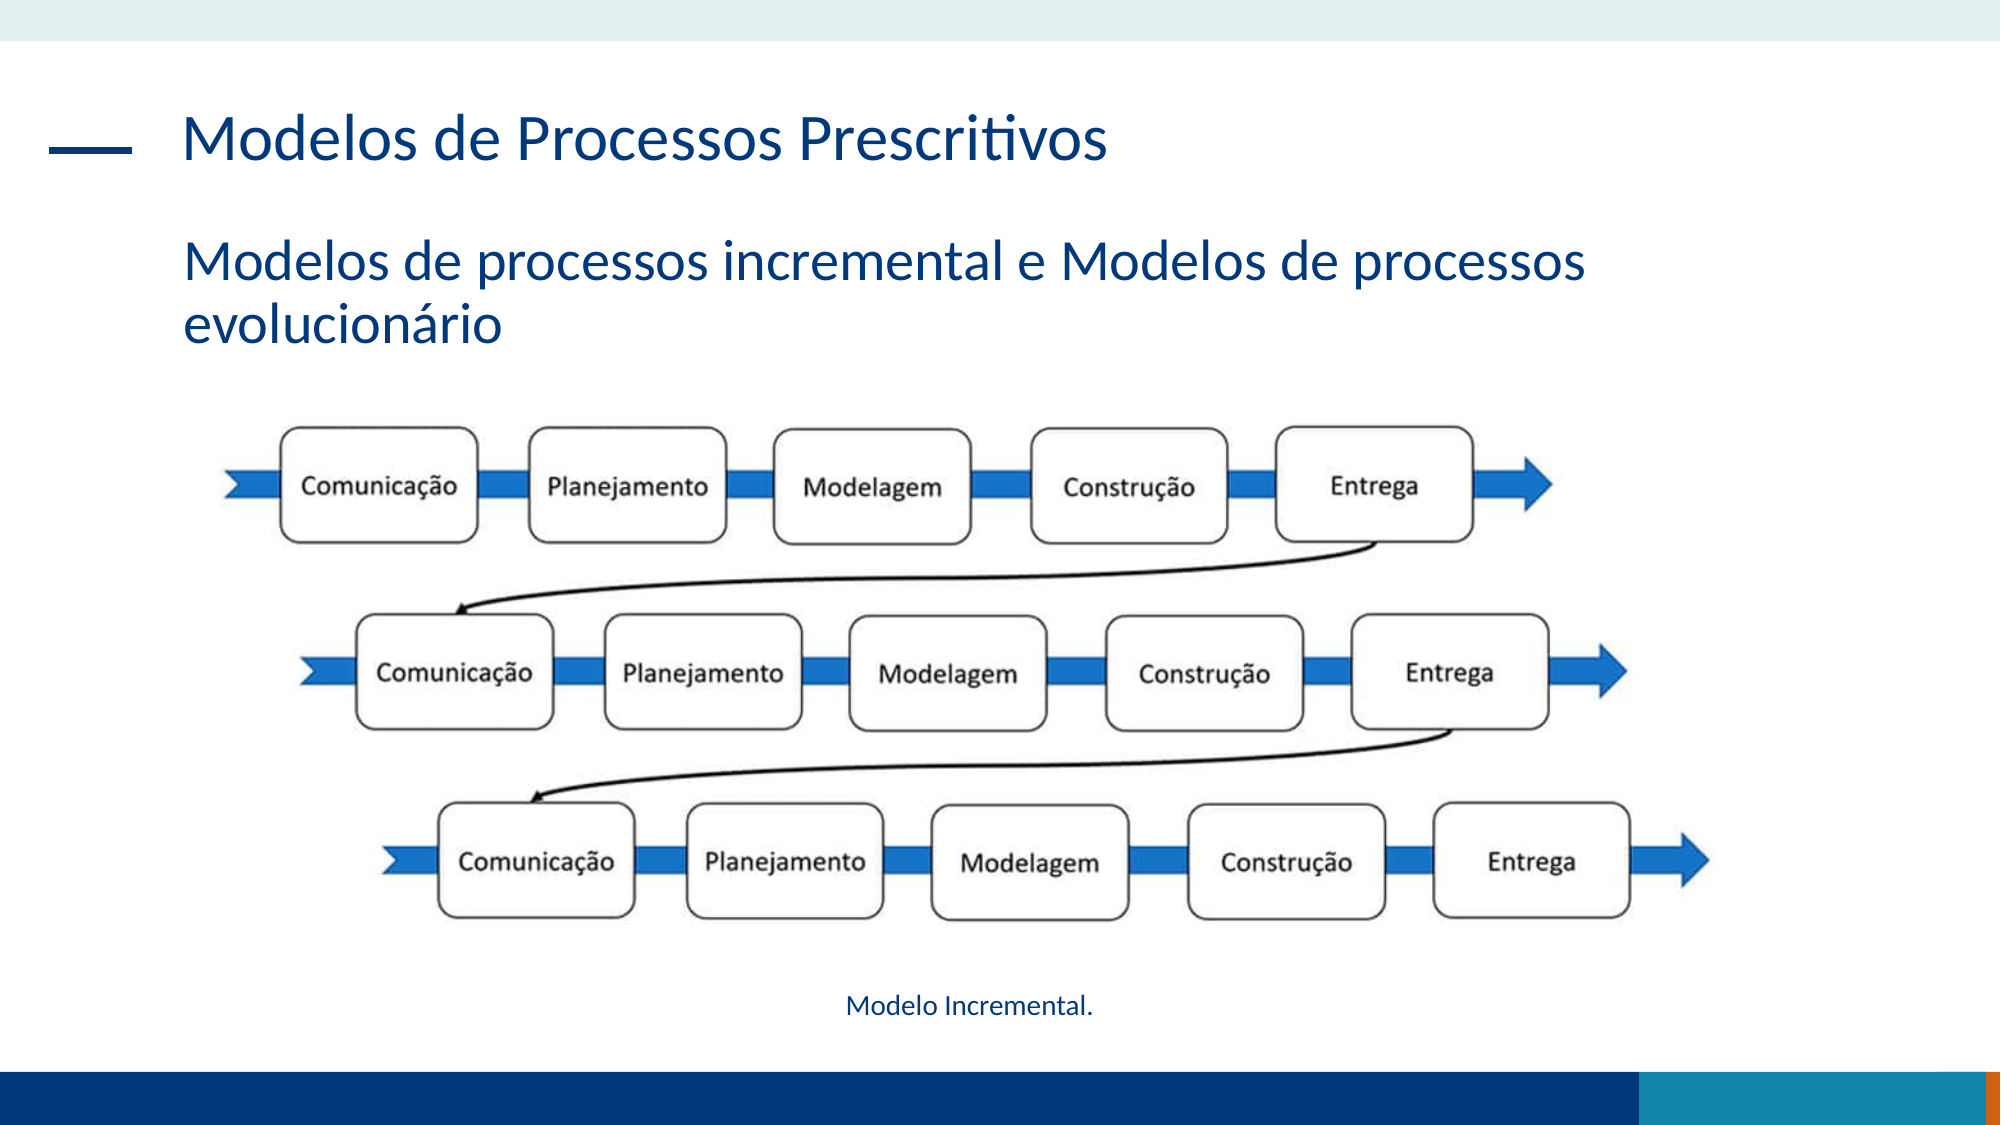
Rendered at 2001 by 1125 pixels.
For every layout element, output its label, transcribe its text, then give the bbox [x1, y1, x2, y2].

list Modelos de Processos Prescritivos [167, 95, 1833, 237]
text_box Modelo Incremental. [457, 978, 1483, 1029]
picture [220, 395, 1720, 926]
text_box Modelos de processos incremental e Modelos de processos evolucionário [168, 222, 1890, 312]
